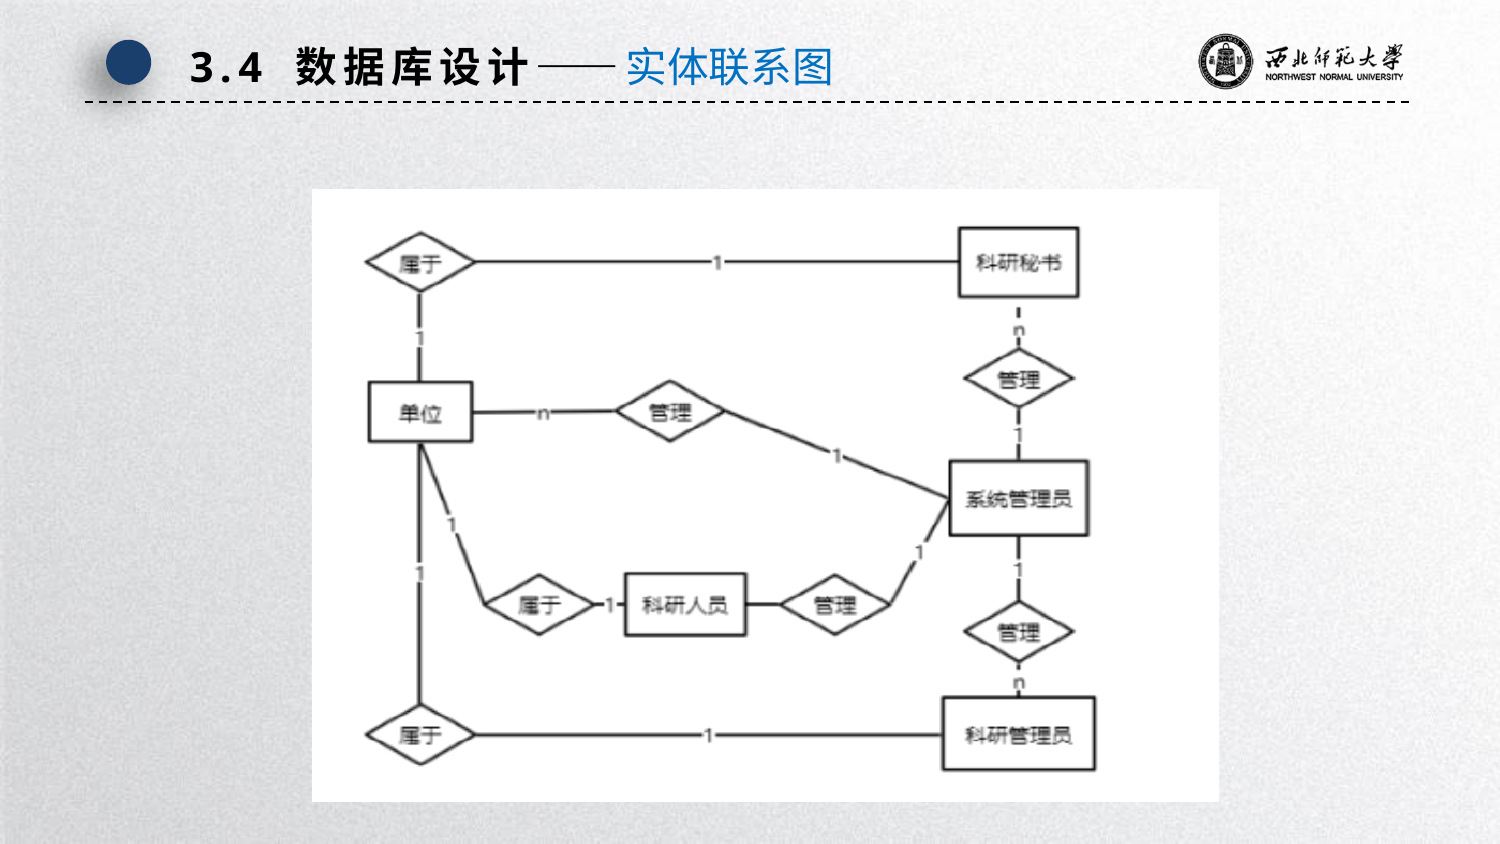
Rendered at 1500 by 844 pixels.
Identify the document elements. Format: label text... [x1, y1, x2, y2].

text_box 3.4 数据库设计——实体联系图 [175, 33, 850, 99]
picture [0, 0, 1500, 844]
text_box [105, 38, 153, 86]
